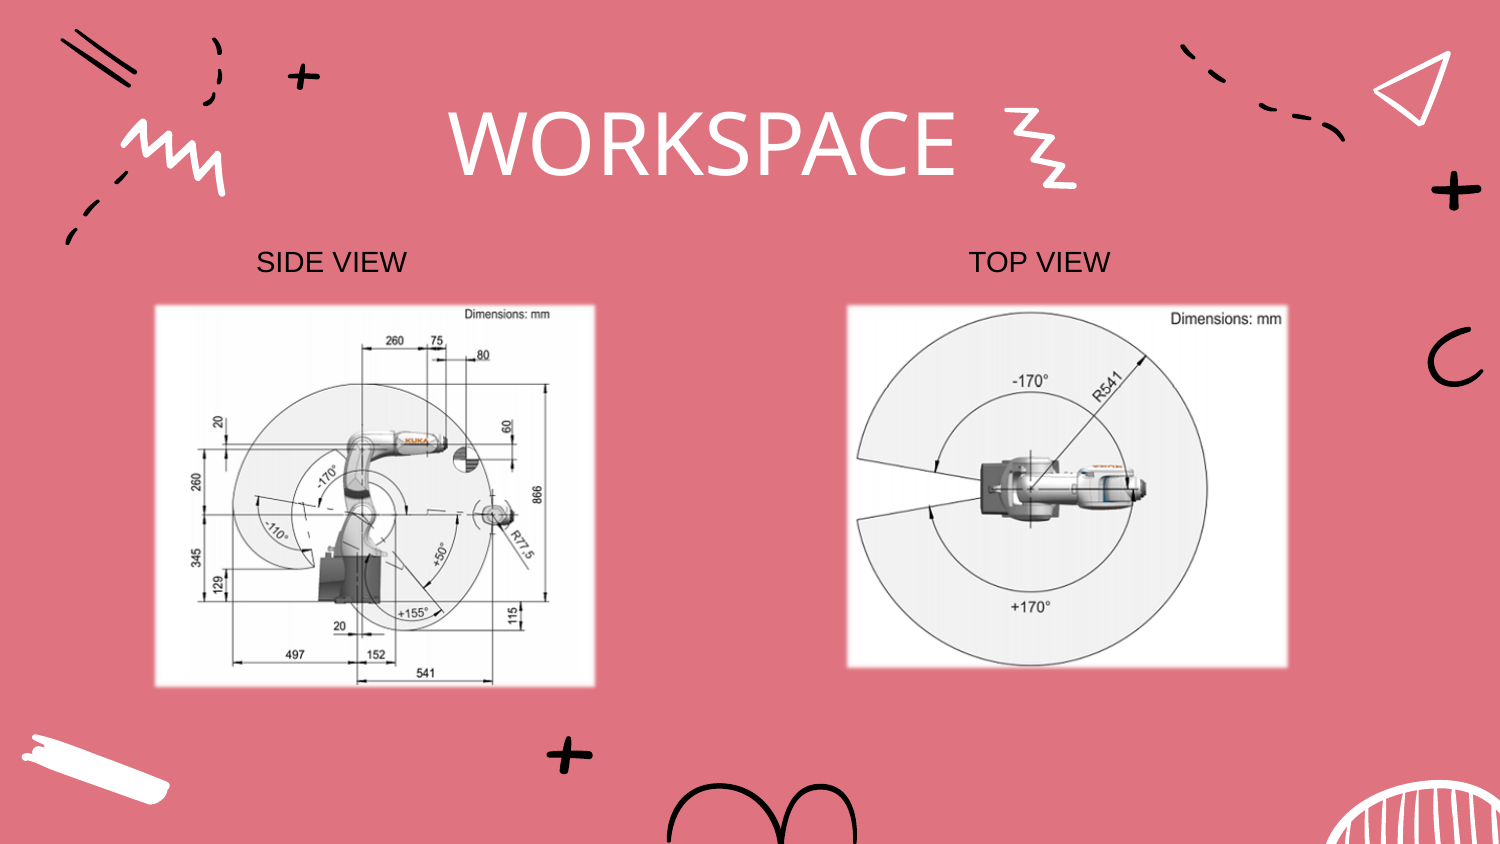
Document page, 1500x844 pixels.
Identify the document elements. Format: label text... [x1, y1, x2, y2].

picture [841, 300, 1293, 673]
text_box SIDE VIEW [240, 235, 691, 286]
text_box TOP VIEW [953, 235, 1404, 286]
title WORKSPACE [432, 72, 1067, 220]
picture [149, 300, 601, 692]
